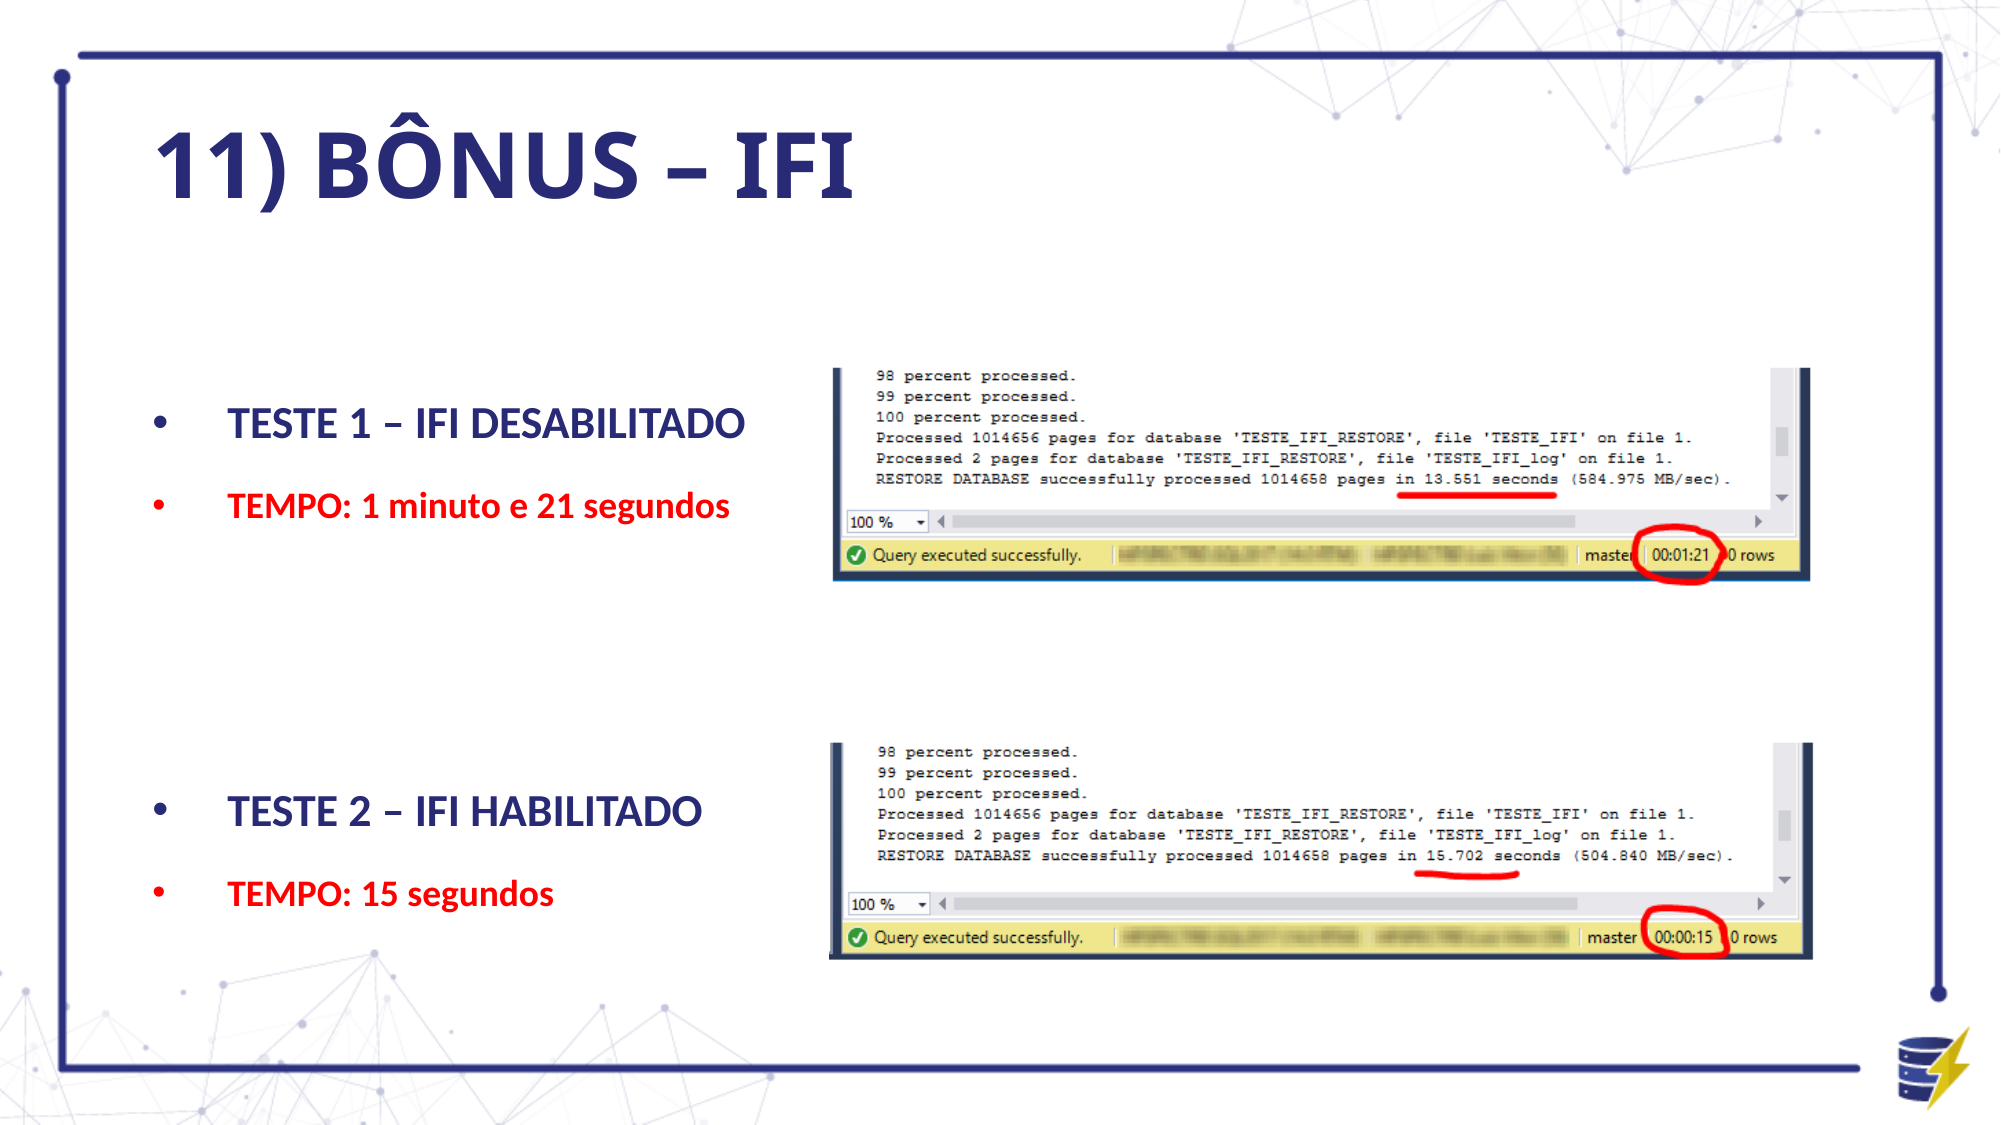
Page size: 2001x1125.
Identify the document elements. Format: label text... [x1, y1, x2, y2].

picture [0, 0, 2001, 1125]
title 11) BÔNUS – IFI [137, 59, 1863, 278]
list TESTE 1 – IFI DESABILITADO TEMPO: 1 minuto e 21 segundos TESTE 2 – IFI HABILITADO TEMPO: 15 segundos [137, 299, 948, 1014]
